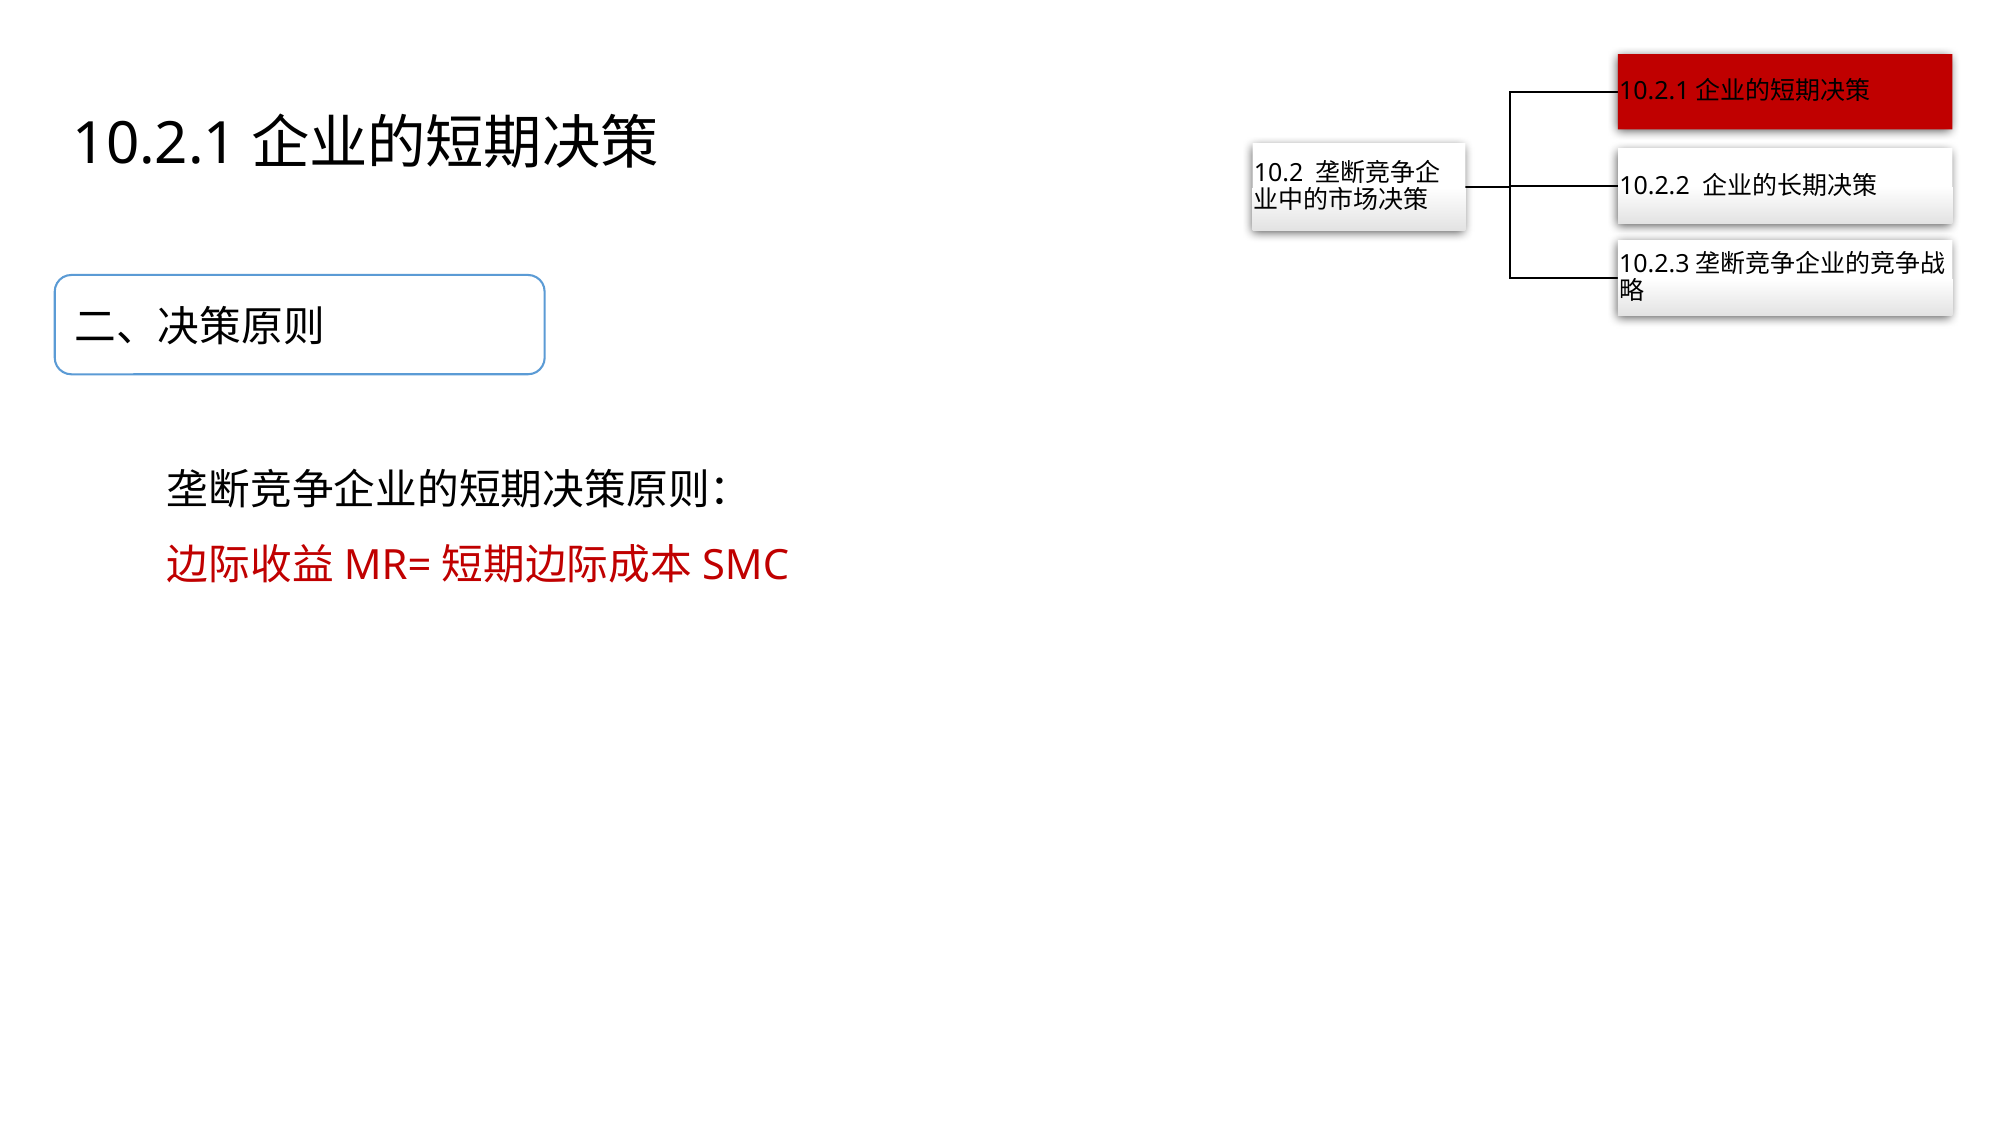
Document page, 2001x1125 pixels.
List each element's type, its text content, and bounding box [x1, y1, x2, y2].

text_box 二、决策原则 [53, 273, 546, 376]
text_box 垄断竞争企业的短期决策原则： 边际收益MR=短期边际成本SMC [152, 430, 1158, 595]
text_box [1157, 0, 2000, 383]
text_box 10.2.1企业的短期决策 [54, 95, 1157, 184]
